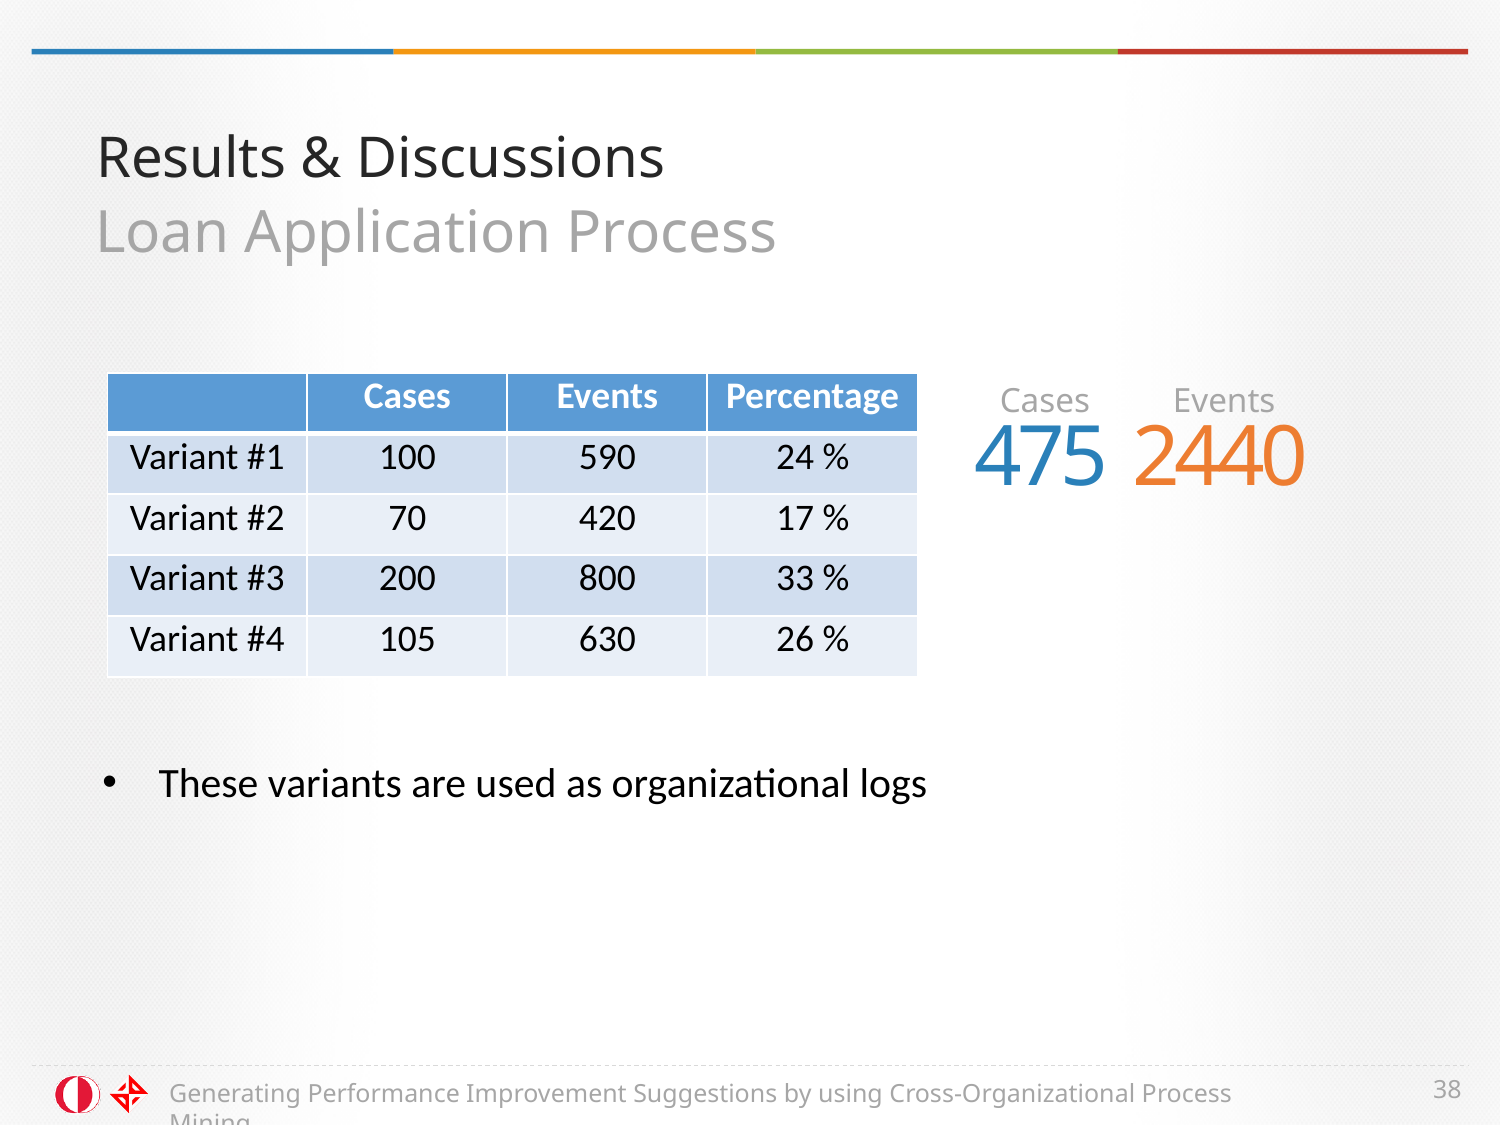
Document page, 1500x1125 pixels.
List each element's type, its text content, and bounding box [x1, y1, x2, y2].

table_header [108, 374, 306, 431]
table_cell Variant #2 [108, 495, 306, 554]
table_cell Variant #1 [108, 436, 306, 493]
text_box Results & Discussions [81, 114, 1500, 187]
picture [0, 0, 1500, 1125]
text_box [930, 371, 1331, 512]
table_cell 26 % [708, 617, 917, 676]
table_cell 200 [308, 556, 506, 615]
table_header Cases [308, 374, 506, 431]
table_cell 420 [508, 495, 706, 554]
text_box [31, 1065, 1477, 1116]
table_cell 33 % [708, 556, 917, 615]
table_cell 100 [308, 436, 506, 493]
text_box These variants are used as organizational logs [91, 1116, 982, 1125]
table_header Percentage [708, 374, 917, 431]
text_box Loan Application Process [80, 187, 1500, 272]
table_cell 590 [508, 436, 706, 493]
text_box These variants are used as organizational logs [91, 750, 982, 1065]
table_cell 70 [308, 495, 506, 554]
table_cell 17 % [708, 495, 917, 554]
table_header Events [508, 374, 706, 431]
table_cell 630 [508, 617, 706, 676]
table_cell Variant #3 [108, 556, 306, 615]
table_cell 800 [508, 556, 706, 615]
table_cell 24 % [708, 436, 917, 493]
table_cell Variant #4 [108, 617, 306, 676]
table_cell 105 [308, 617, 506, 676]
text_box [31, 48, 1469, 55]
